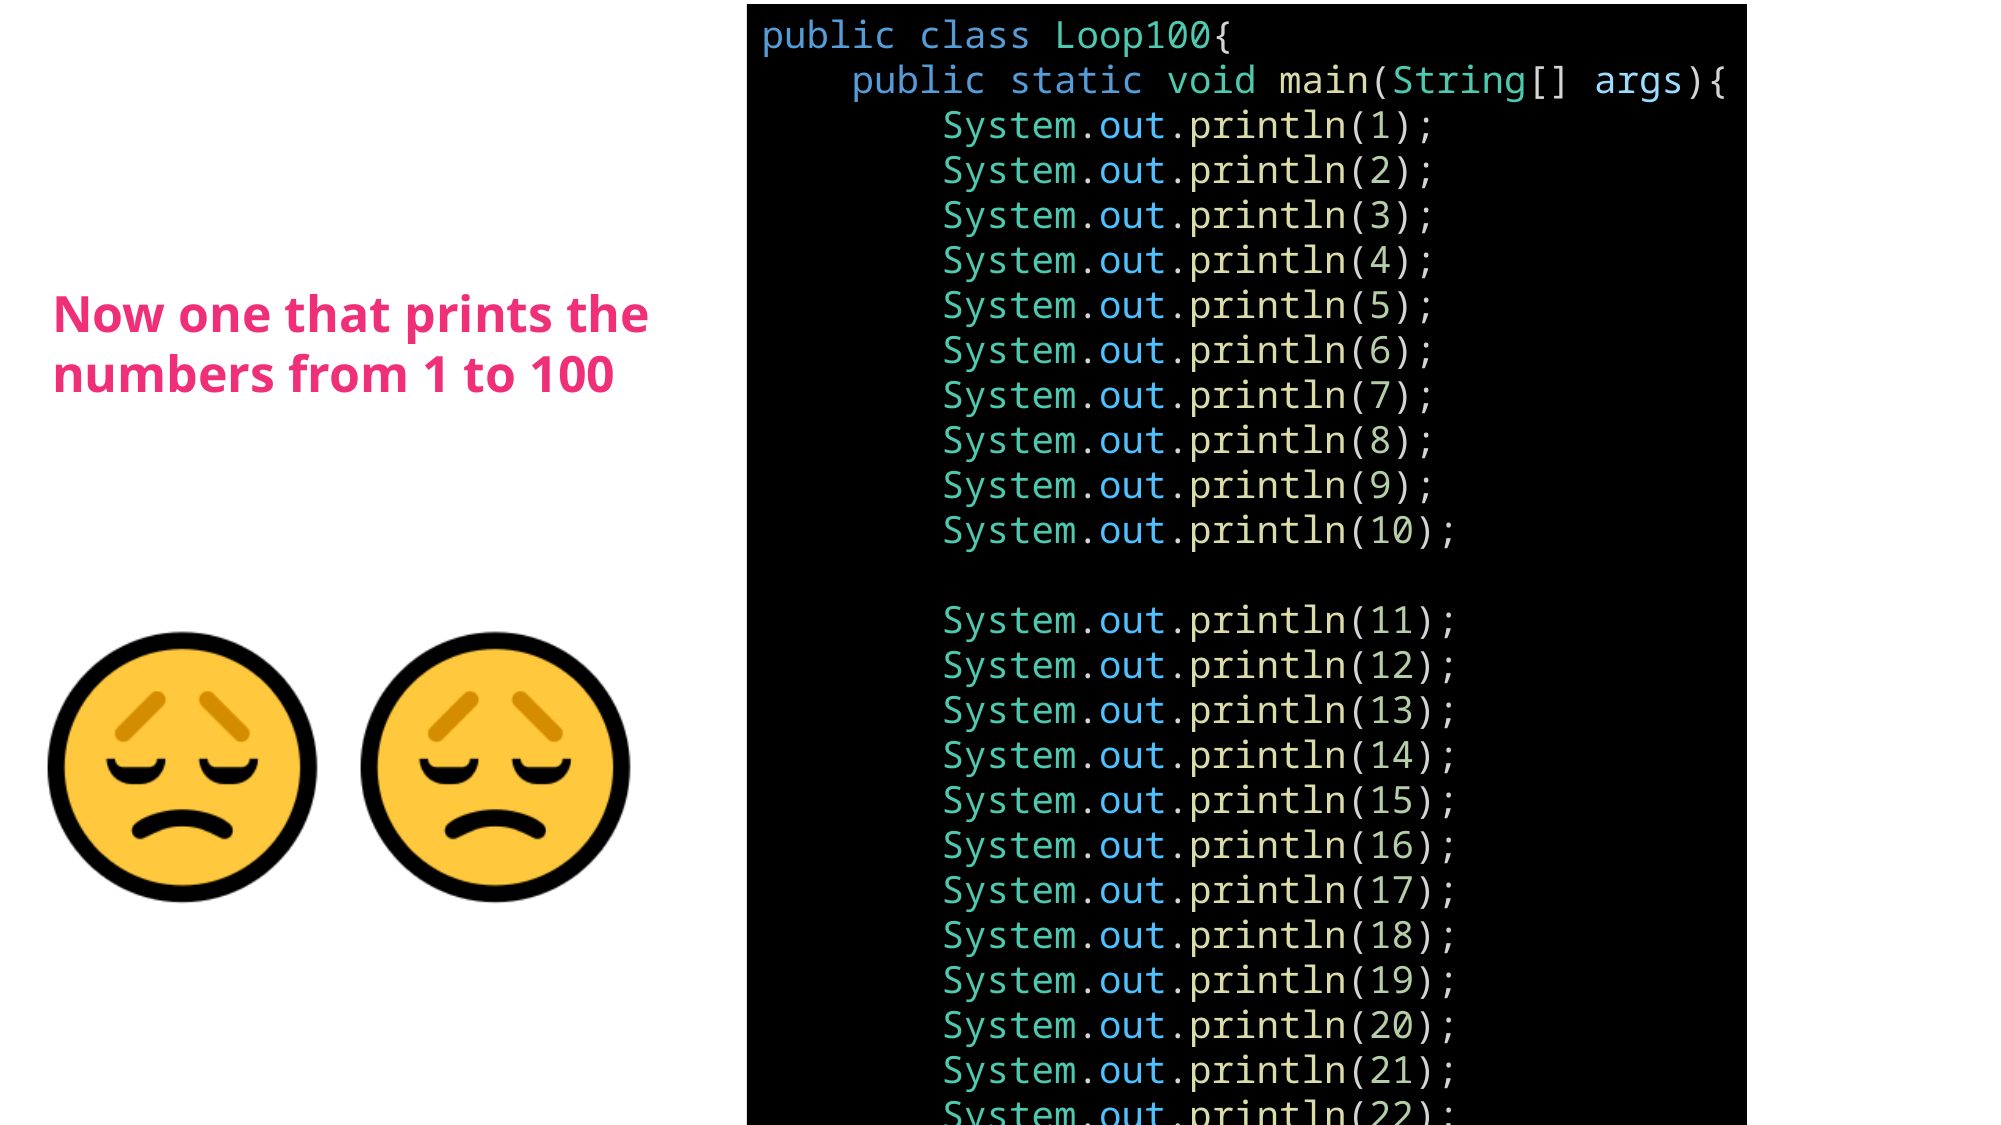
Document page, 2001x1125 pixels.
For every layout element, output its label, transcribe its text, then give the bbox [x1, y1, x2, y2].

text_box public class Loop100{ public static void main(String[] args){ System.out.println(1); System.out.println(2); System.out.println(3); System.out.println(4); System.out.println(5); System.out.println(6); System.out.println(7); System.out.println(8); System.out.println(9); System.out.println(10); System.out.println(11); System.out.println(12); System.out.println(13); System.out.println(14); System.out.println(15); System.out.println(16); System.out.println(17); System.out.println(18); System.out.println(19); System.out.println(20); System.out.println(21); System.out.println(22); System.out.println(23); System.out.println(24); System.out.println(25); System.out.println(26); System.out.println(27); } } [746, 4, 1747, 1125]
picture [37, 624, 327, 907]
text_box Now one that prints the numbers from 1 to 100 [37, 274, 688, 410]
picture [349, 624, 640, 907]
